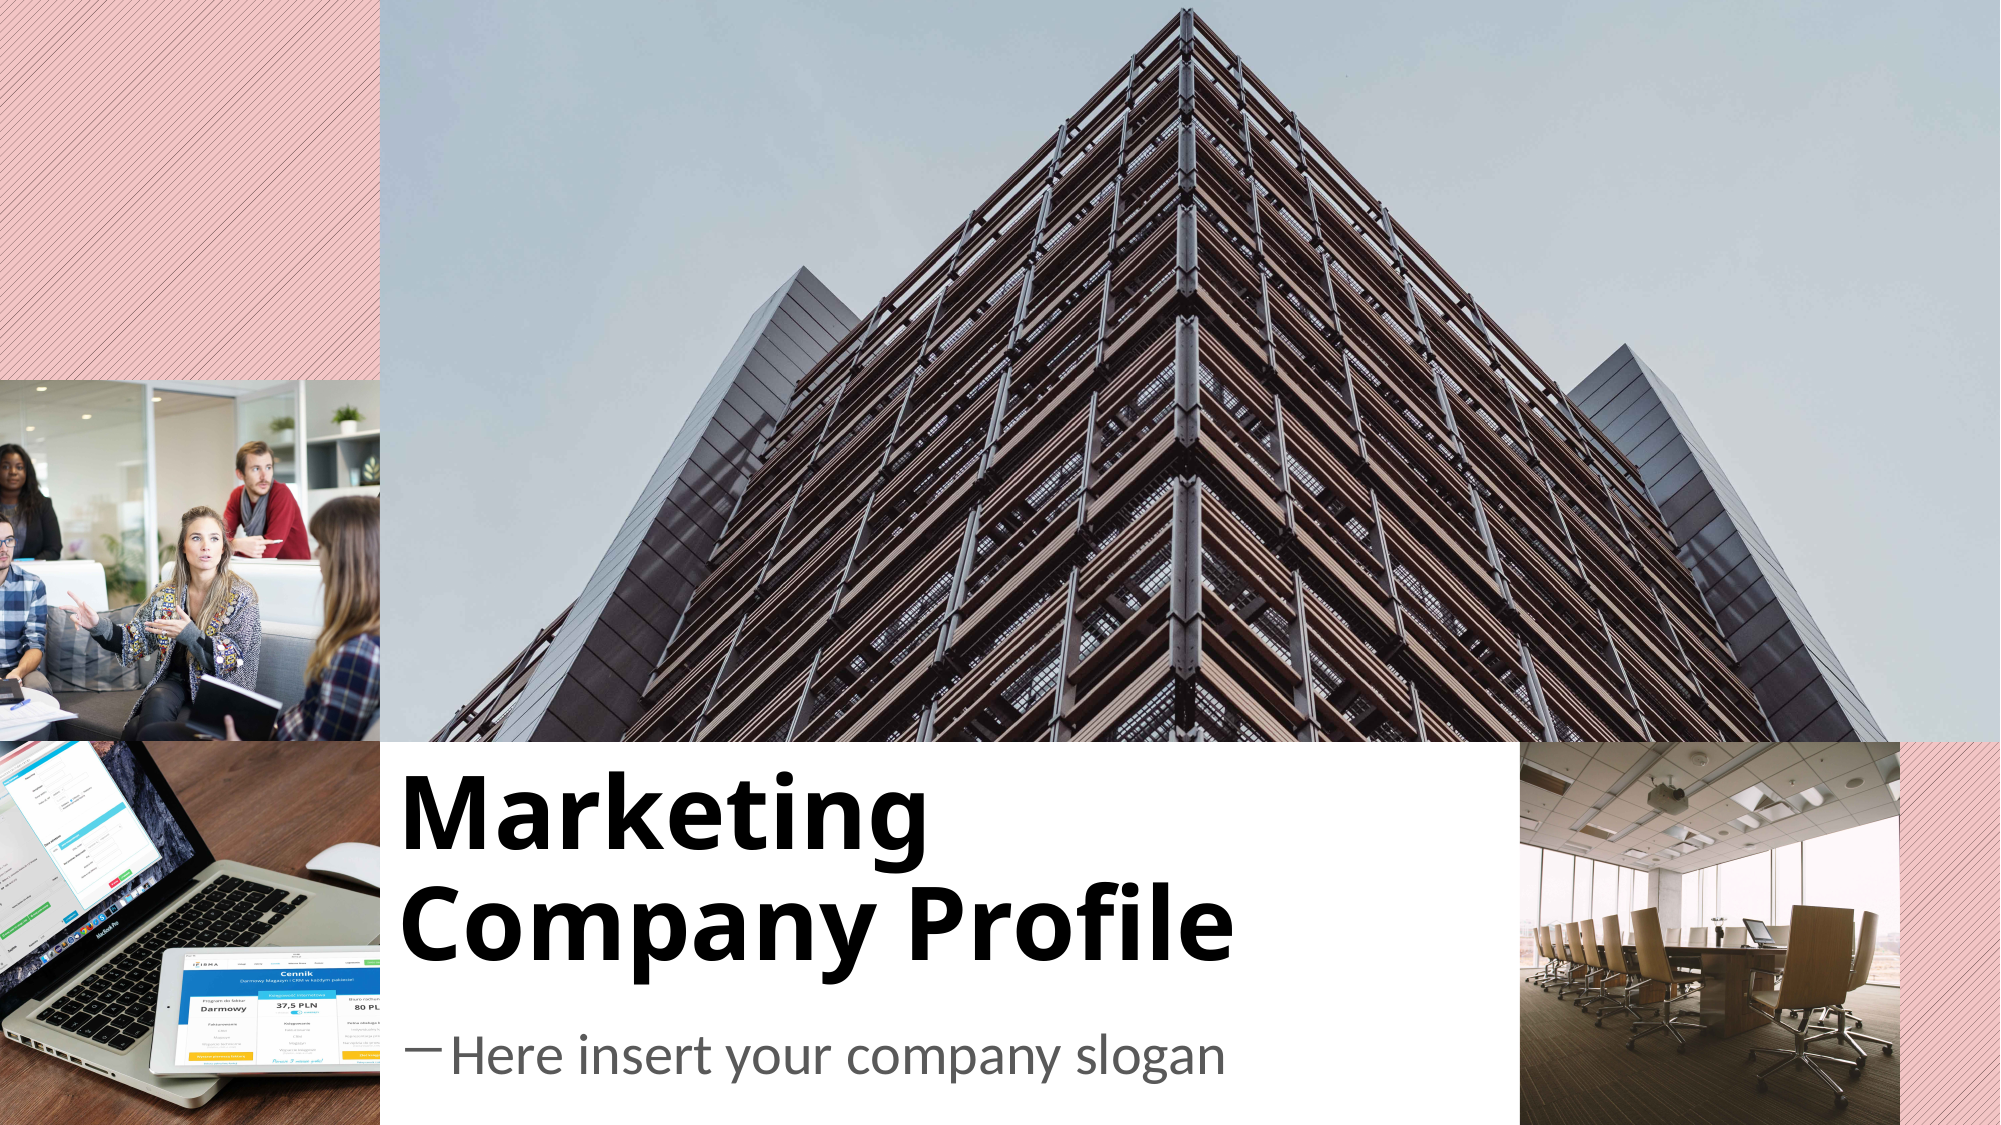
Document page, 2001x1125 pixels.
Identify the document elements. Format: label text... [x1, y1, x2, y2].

text_box Marketing Company Profile [382, 743, 1268, 993]
text_box [0, 0, 379, 379]
picture [0, 0, 2000, 1125]
text_box Here insert your company slogan [382, 1009, 1519, 1122]
text_box [1900, 743, 2000, 1125]
